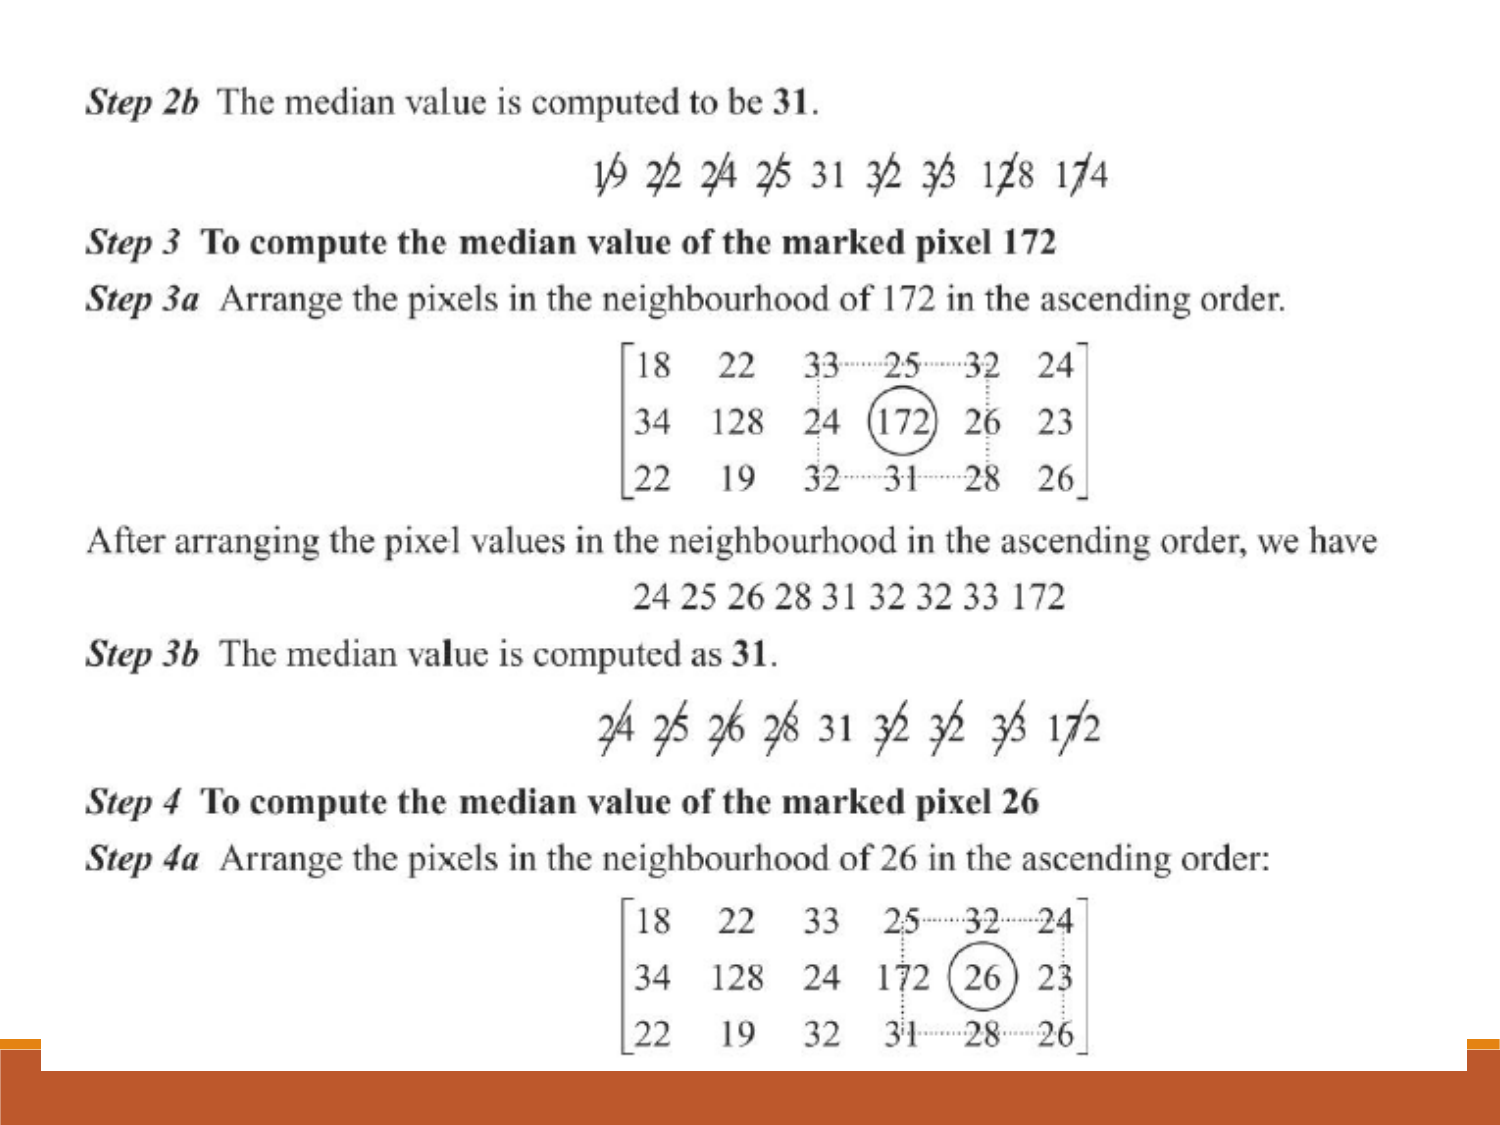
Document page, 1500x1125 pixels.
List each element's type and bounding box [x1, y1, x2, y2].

picture [40, 65, 1468, 1071]
